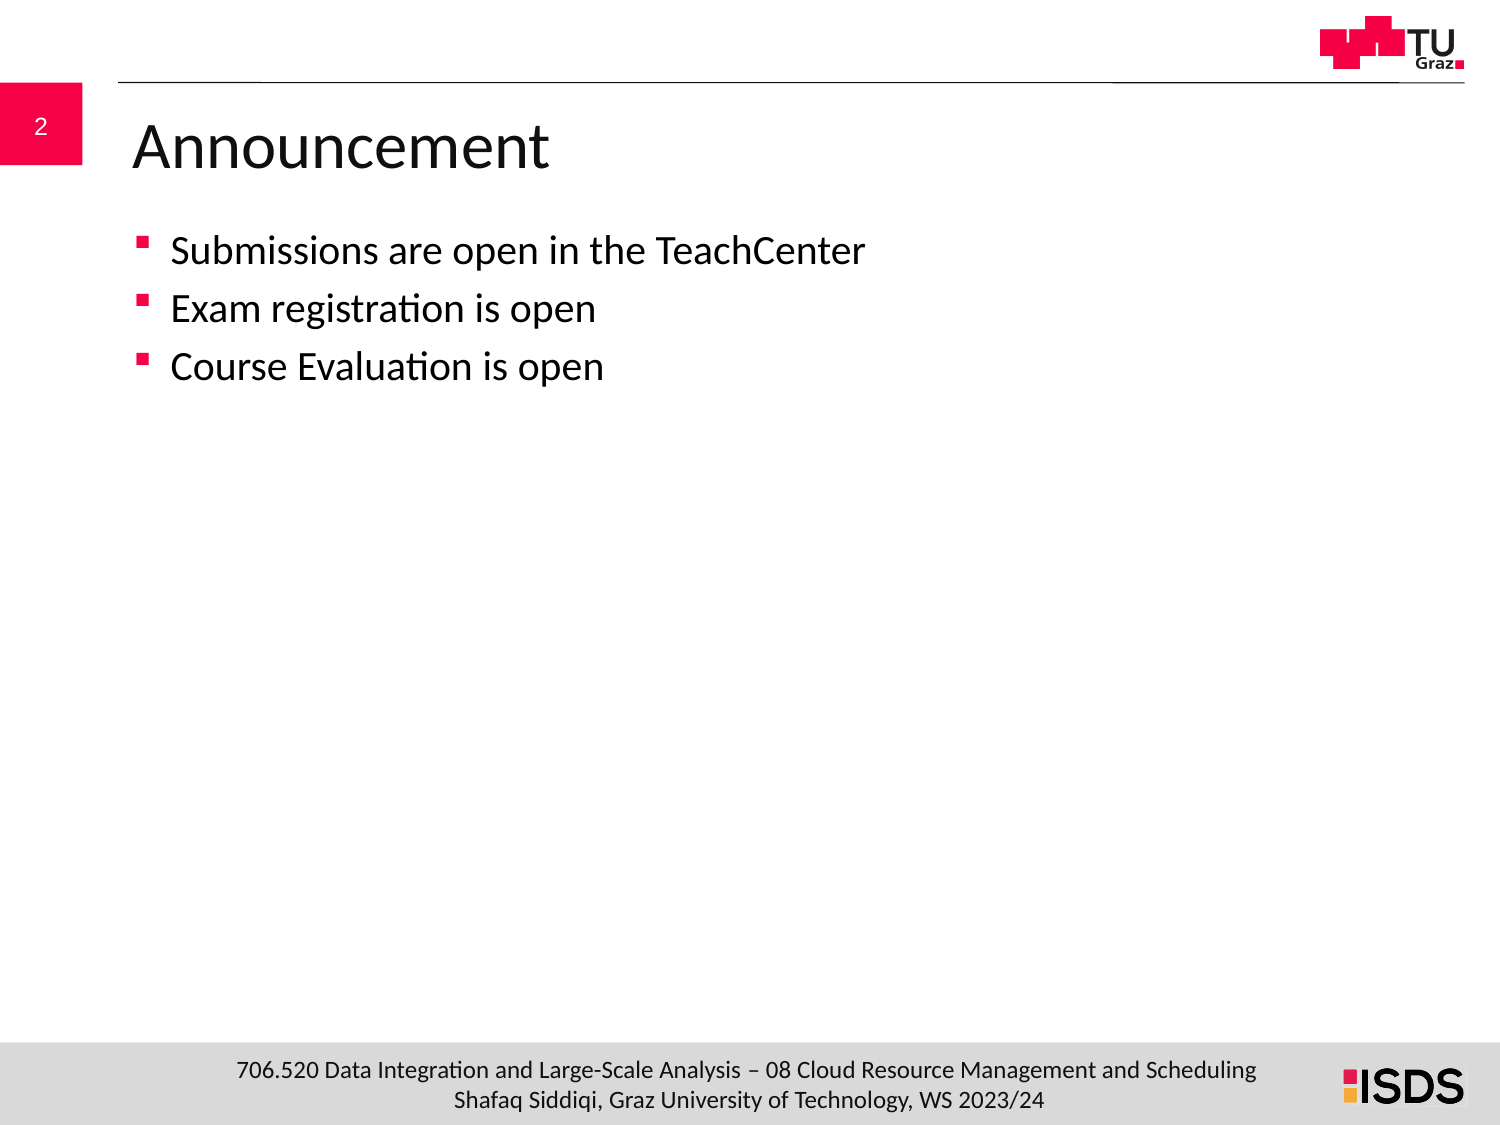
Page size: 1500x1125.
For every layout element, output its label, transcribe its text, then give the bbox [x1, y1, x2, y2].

picture [1339, 1065, 1468, 1107]
title Announcement [118, 94, 1463, 215]
picture [1320, 16, 1464, 69]
list Submissions are open in the TeachCenter Exam registration is open Course Evaluation is open [118, 215, 1463, 1026]
